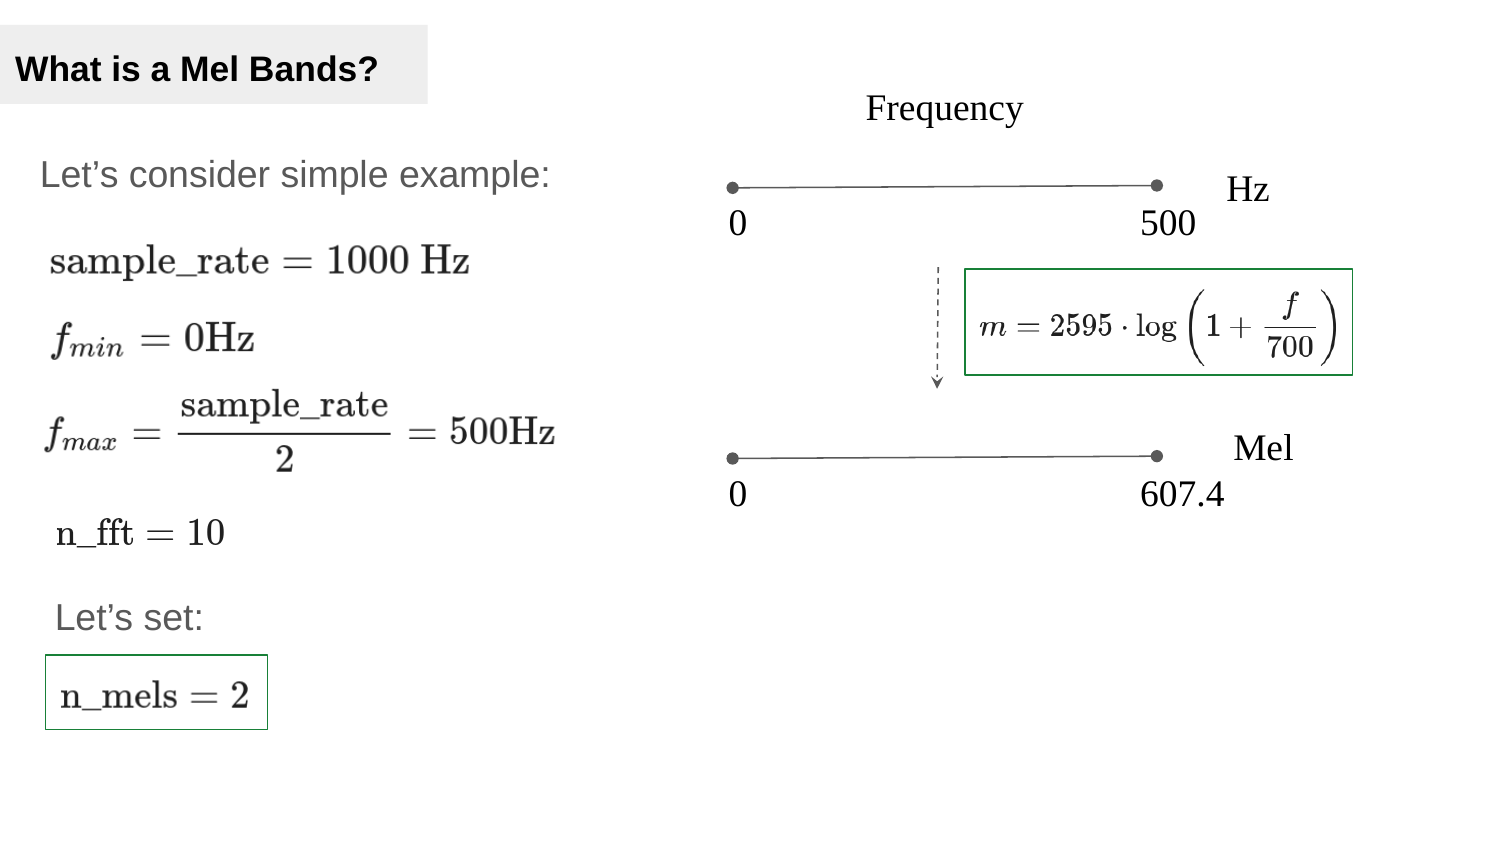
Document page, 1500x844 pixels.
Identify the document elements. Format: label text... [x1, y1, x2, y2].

text_box Let’s set: [39, 577, 238, 656]
text_box 500 [1125, 193, 1219, 248]
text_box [732, 185, 1158, 189]
text_box 0 [713, 458, 771, 524]
picture [39, 212, 487, 291]
text_box 607.4 [1125, 463, 1252, 518]
text_box What is a Mel Bands? [0, 24, 428, 104]
picture [46, 655, 268, 729]
picture [965, 269, 1352, 375]
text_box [732, 455, 1158, 459]
text_box Mel [1218, 418, 1322, 473]
text_box 0 [713, 187, 771, 253]
text_box Hz [1211, 159, 1290, 214]
text_box Let’s consider simple example: [24, 134, 571, 213]
text_box Frequency [819, 75, 1070, 135]
picture [39, 306, 274, 362]
picture [24, 383, 578, 485]
picture [39, 498, 246, 564]
